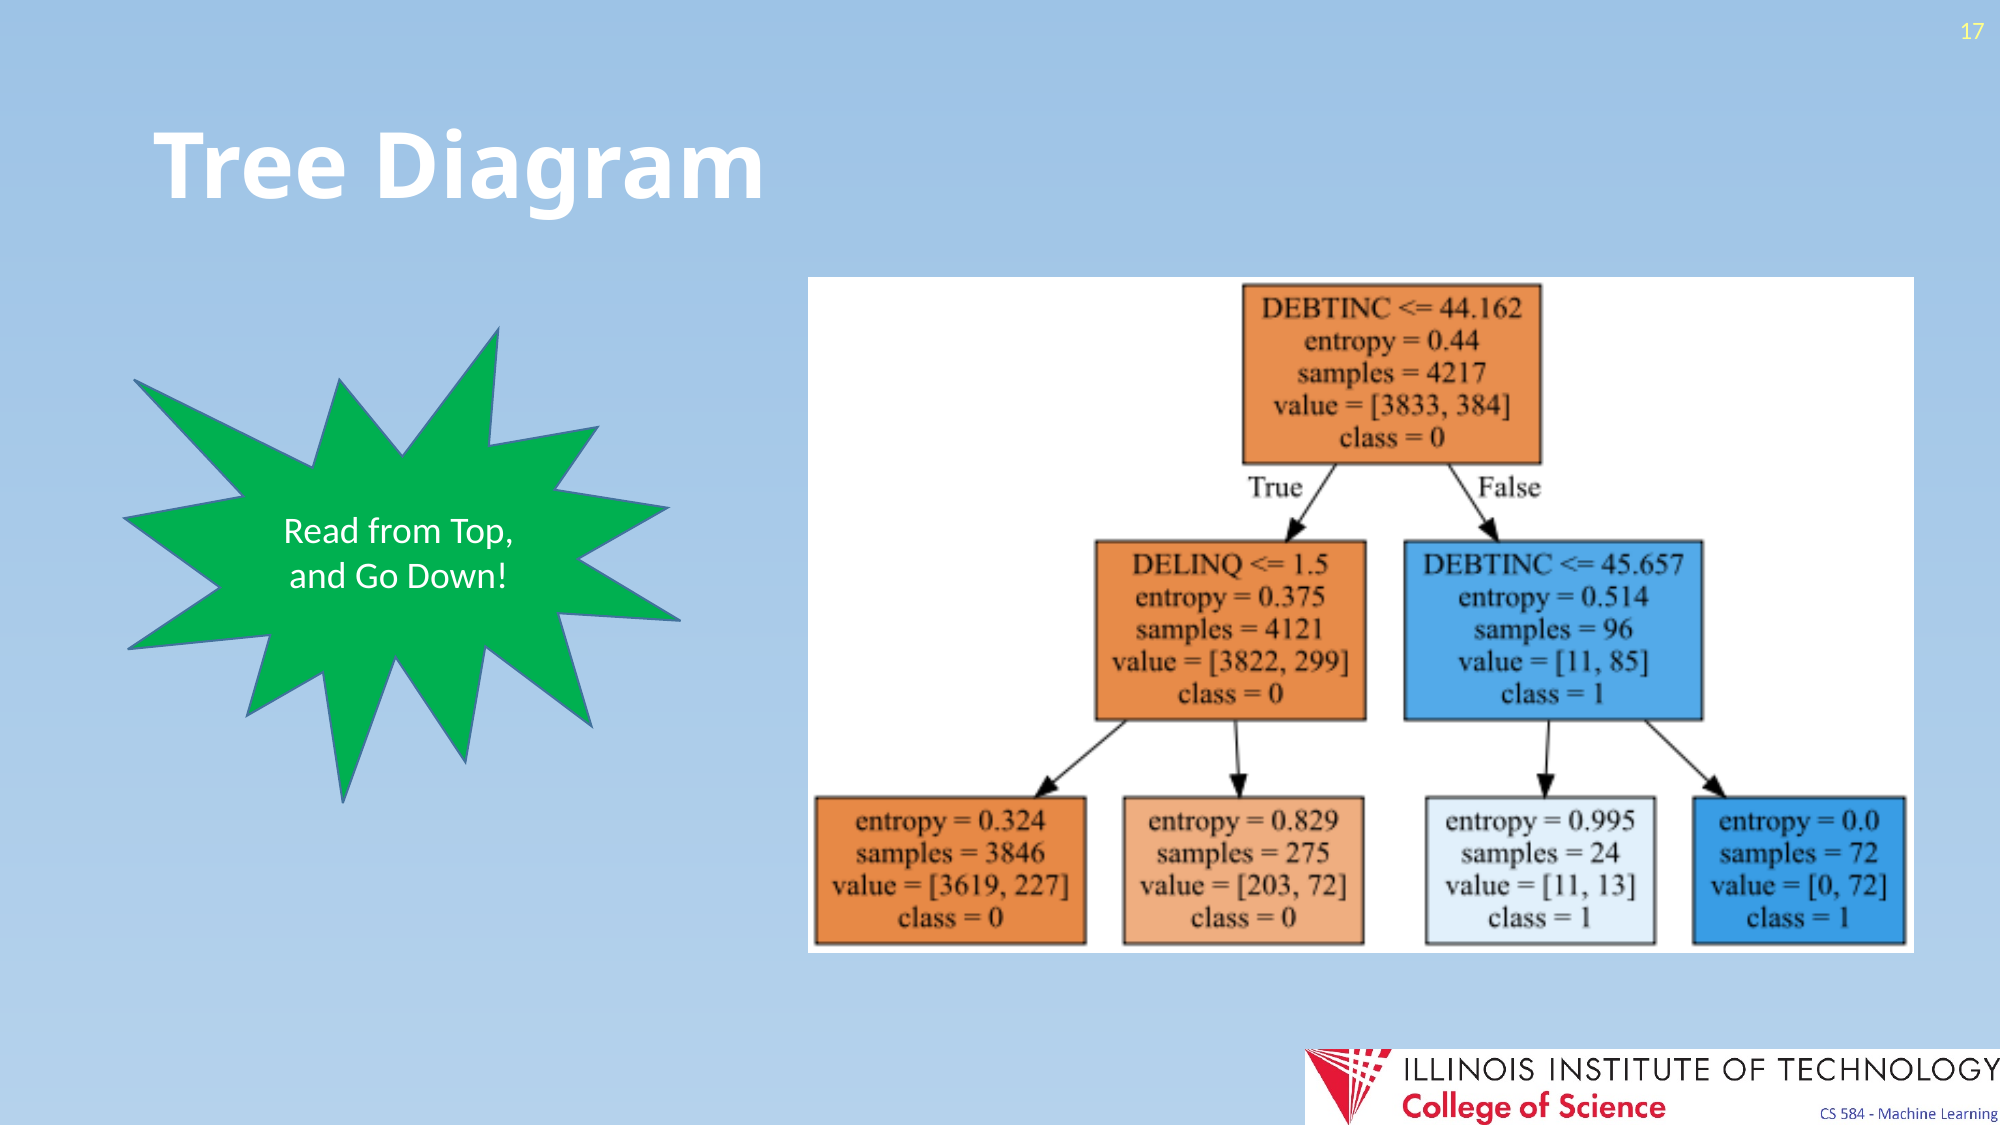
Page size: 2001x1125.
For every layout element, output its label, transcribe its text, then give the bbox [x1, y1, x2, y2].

picture [1305, 1049, 2000, 1125]
text_box Read from Top, and Go Down! [121, 325, 682, 804]
slide_number 17 [1550, 0, 2000, 60]
title Tree Diagram [137, 59, 1863, 278]
picture [808, 277, 1914, 953]
